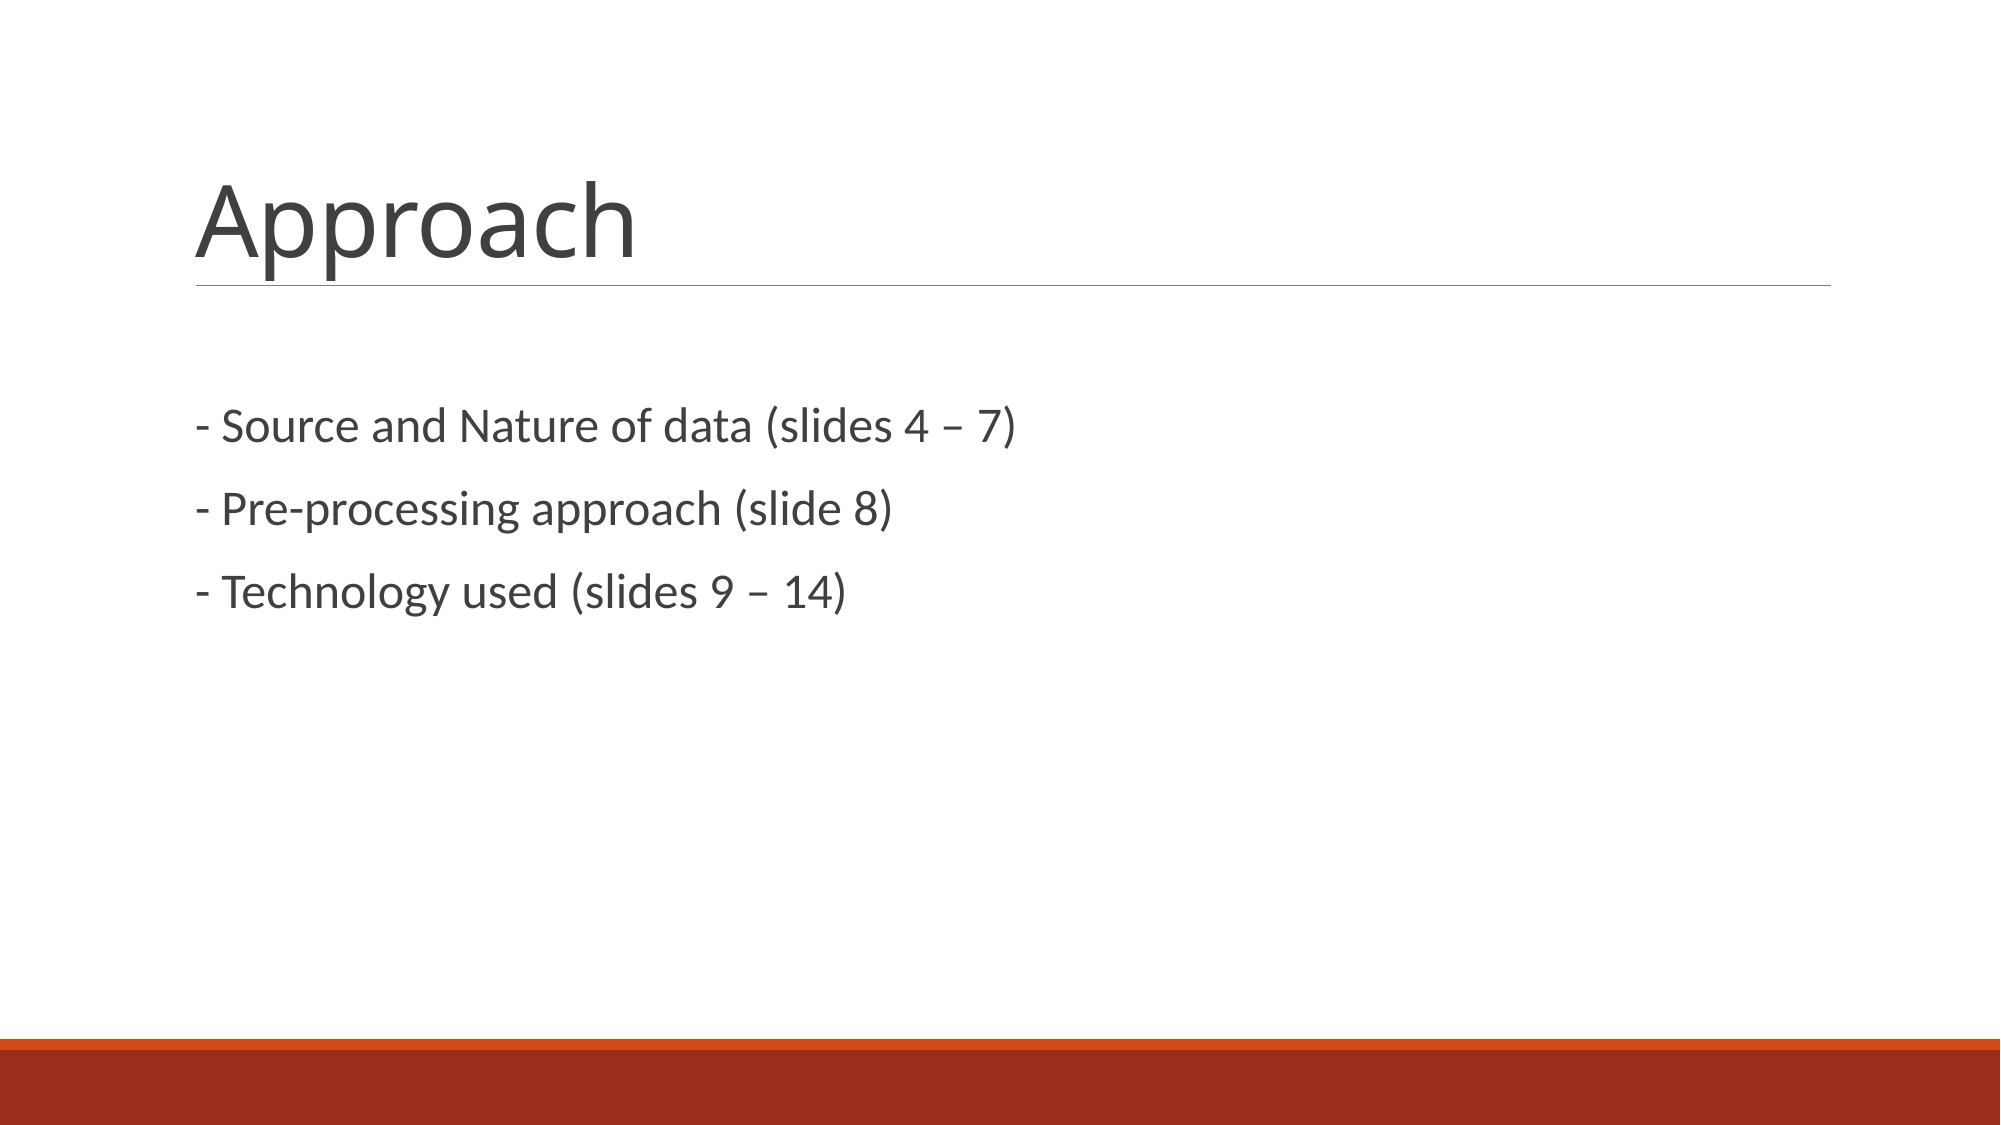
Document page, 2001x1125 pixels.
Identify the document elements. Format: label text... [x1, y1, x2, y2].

title Approach [180, 47, 1830, 285]
list - Source and Nature of data (slides 4 – 7) - Pre-processing approach (slide 8) - Technology used (slides 9 – 14) [180, 302, 1830, 963]
